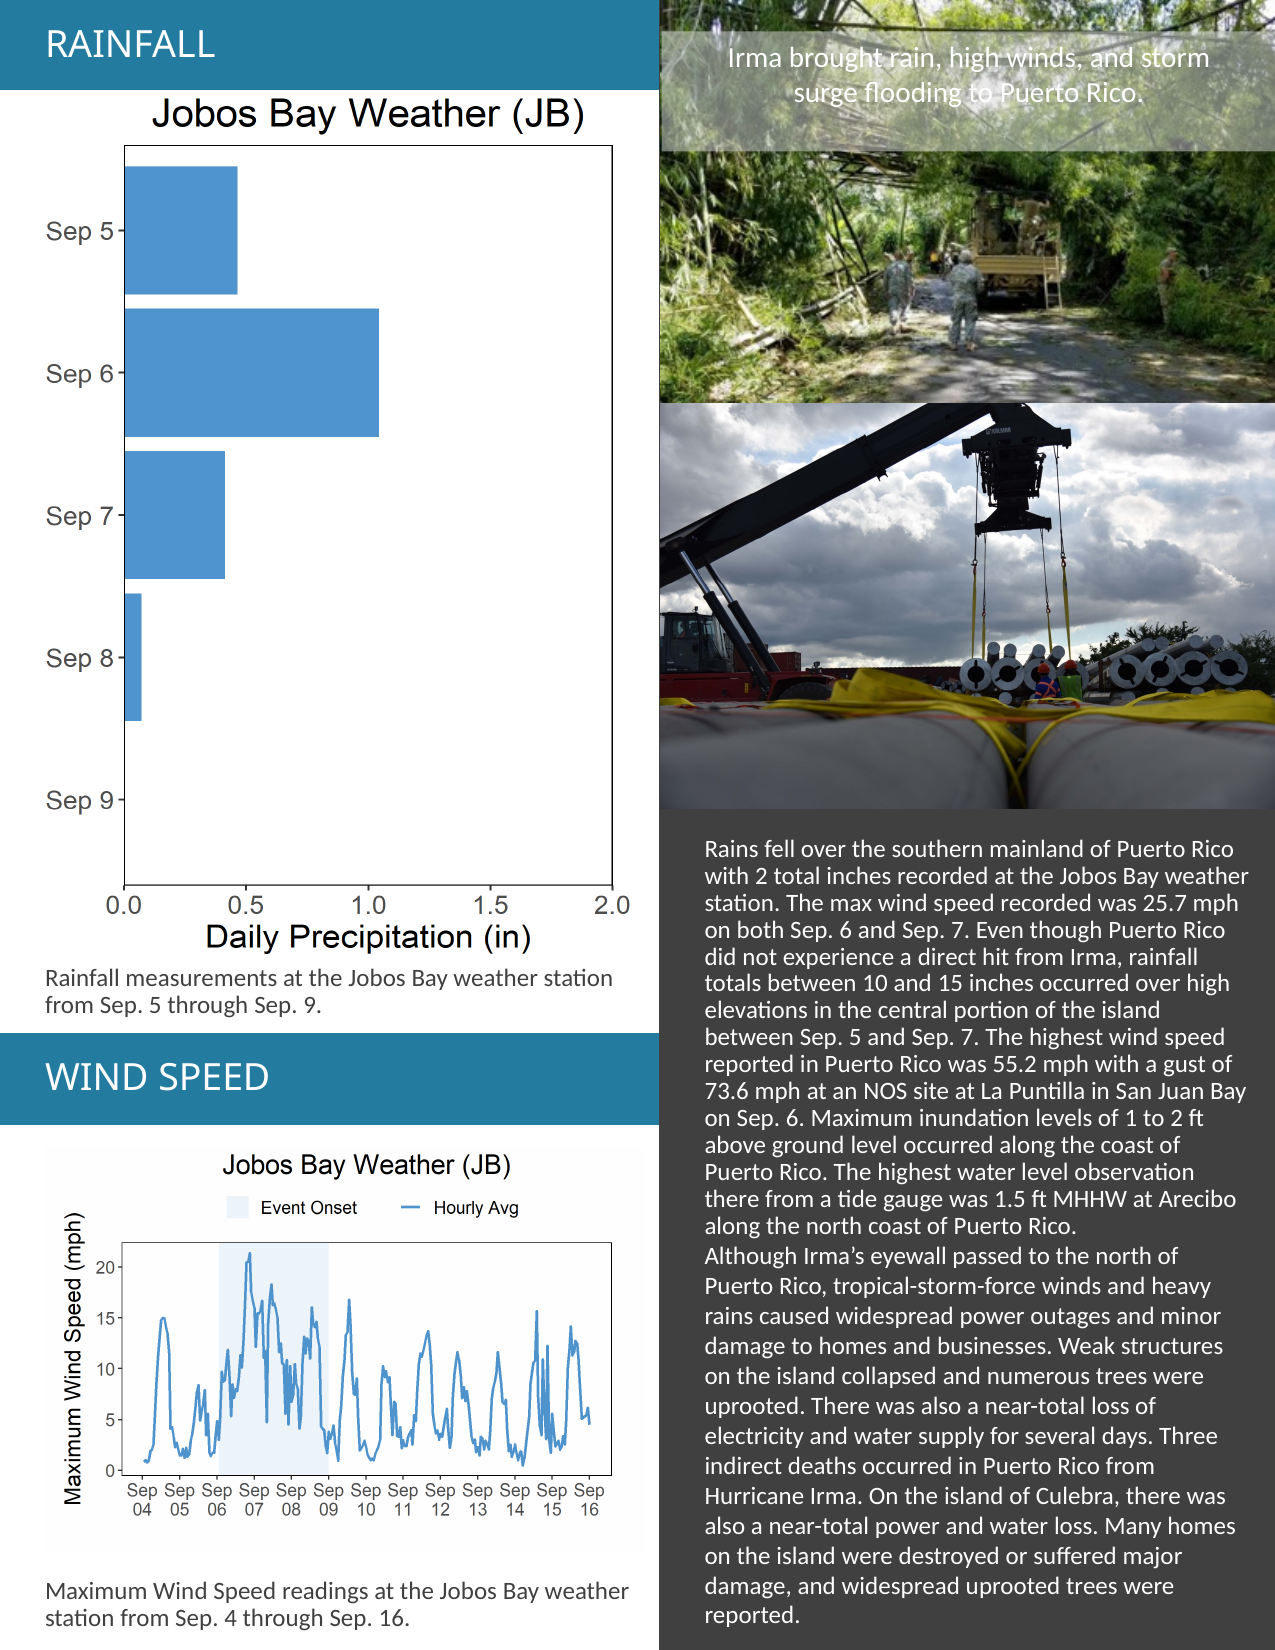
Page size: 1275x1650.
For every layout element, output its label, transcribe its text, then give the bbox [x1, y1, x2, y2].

list Wind Speed [0, 1033, 659, 1124]
list Rainfall measurements at the Jobos Bay weather station from Sep. 5 through Sep. 9. [0, 957, 659, 1033]
list Rainfall [0, 0, 659, 90]
list Maximum Wind Speed readings at the Jobos Bay weather station from Sep. 4 through Sep. 16. [0, 1570, 665, 1646]
picture [44, 1146, 645, 1552]
picture [659, 0, 1275, 809]
picture [45, 98, 646, 954]
list Rains fell over the southern mainland of Puerto Rico with 2 total inches recorded at the Jobos Bay weather station. The max wind speed recorded was 25.7 mph on both Sep. 6 and Sep. 7. Even though Puerto Rico did not experience a direct hit from Irma, rainfall totals between 10 and 15 inches occurred over high elevations in the central portion of the island between Sep. 5 and Sep. 7. The highest wind speed reported in Puerto Rico was 55.2 mph with a gust of 73.6 mph at an NOS site at La Puntilla in San Juan Bay on Sep. 6. Maximum inundation levels of 1 to 2 ft above ground level occurred along the coast of Puerto Rico. The highest water level observation there from a tide gauge was 1.5 ft MHHW at Arecibo along the north coast of Puerto Rico. Although Irma’s eyewall passed to the north of Puerto Rico, tropical-storm-force winds and heavy rains caused widespread power outages and minor damage to homes and businesses. Weak structures on the island collapsed and numerous trees were uprooted. There was also a near-total loss of electricity and water supply for several days. Three indirect deaths occurred in Puerto Rico from Hurricane Irma. On the island of Culebra, there was also a near-total power and water loss. Many homes on the island were destroyed or suffered major damage, and widespread uprooted trees were reported. [659, 813, 1275, 1639]
